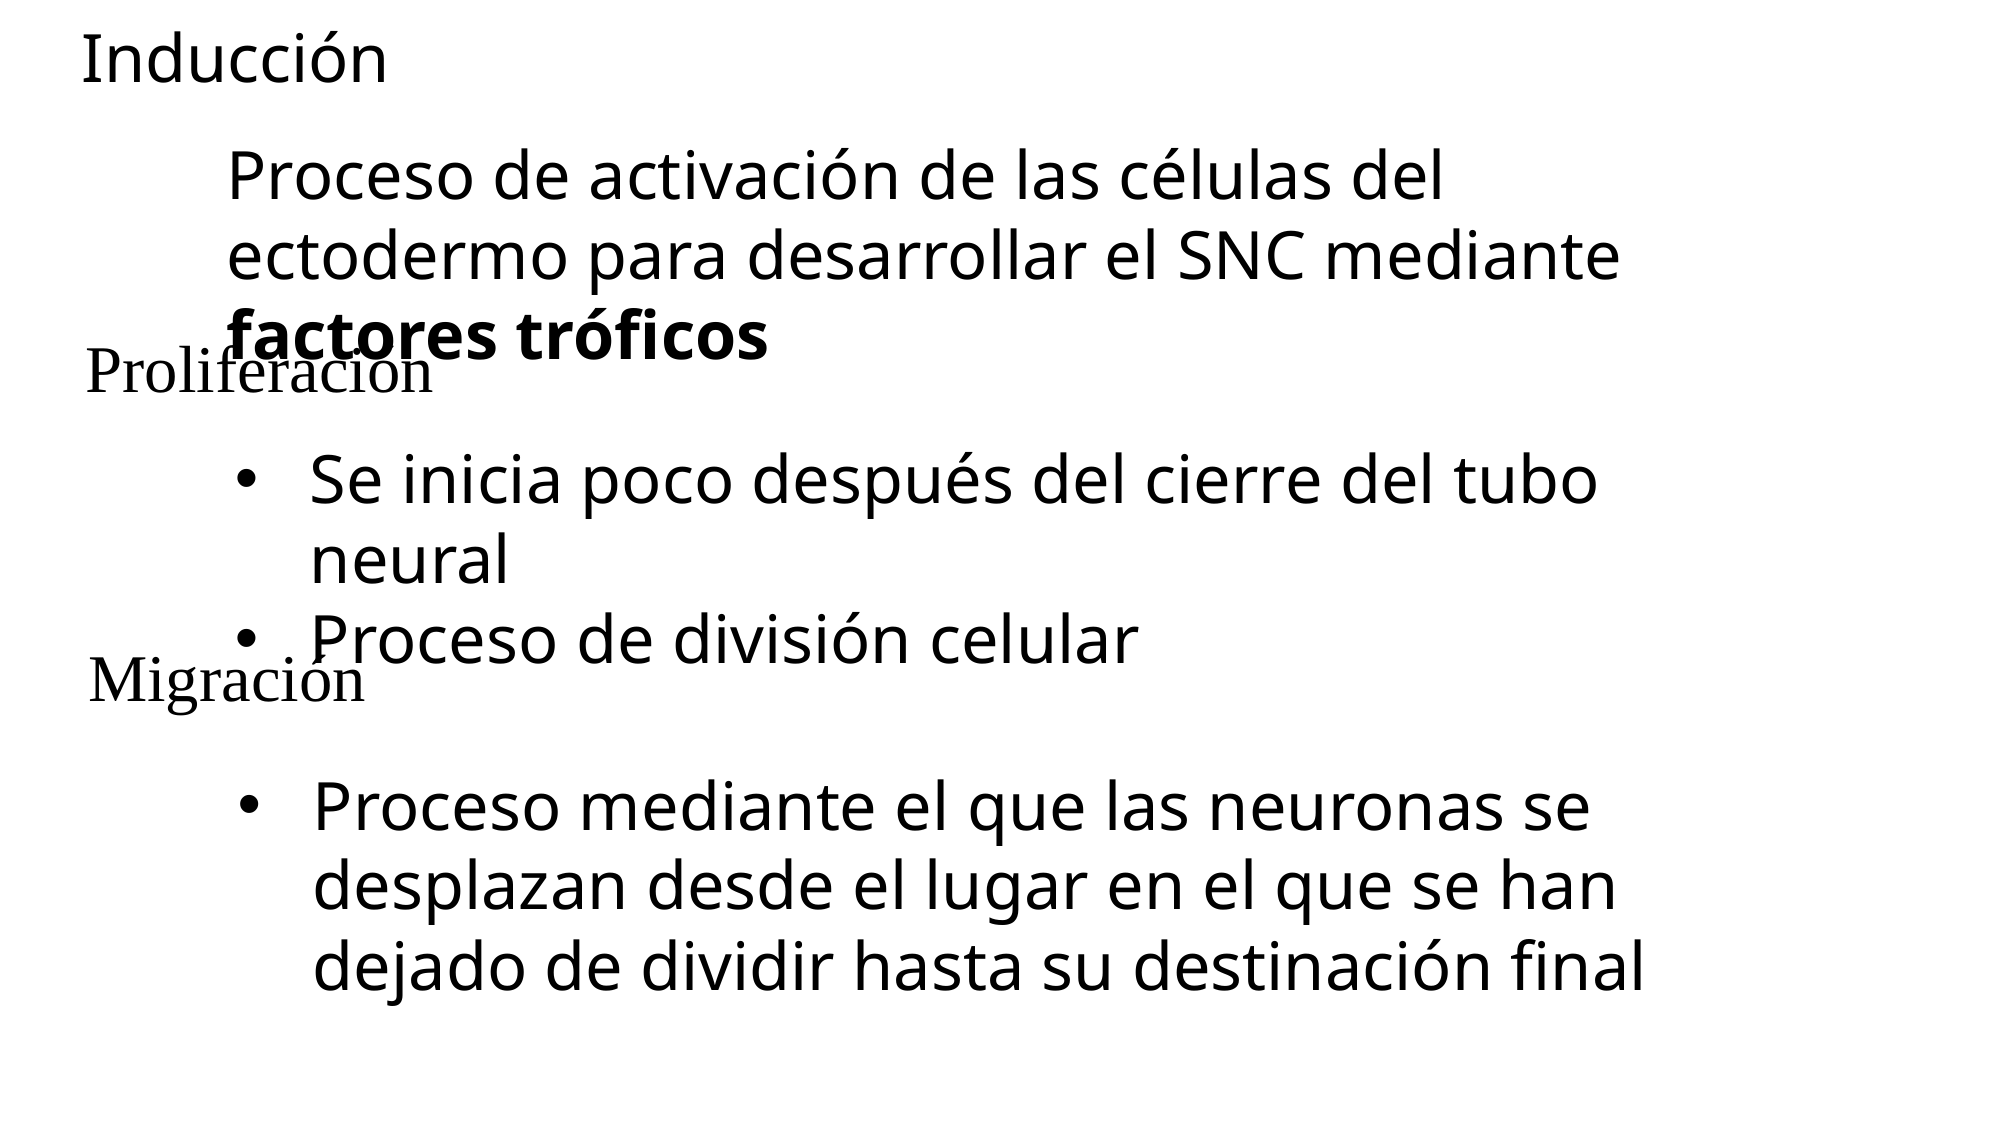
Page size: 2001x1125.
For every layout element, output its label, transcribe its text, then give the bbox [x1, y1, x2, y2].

text_box Proliferación [71, 318, 1072, 413]
text_box Migración [73, 627, 1074, 722]
text_box Inducción [66, 8, 1068, 104]
text_box Proceso mediante el que las neuronas se desplazan desde el lugar en el que se han dejado de dividir hasta su destinación final [222, 755, 1699, 1011]
text_box Proceso de activación de las células del ectodermo para desarrollar el SNC mediante factores tróficos [211, 125, 1736, 380]
text_box Se inicia poco después del cierre del tubo neural Proceso de división celular [220, 429, 1696, 765]
